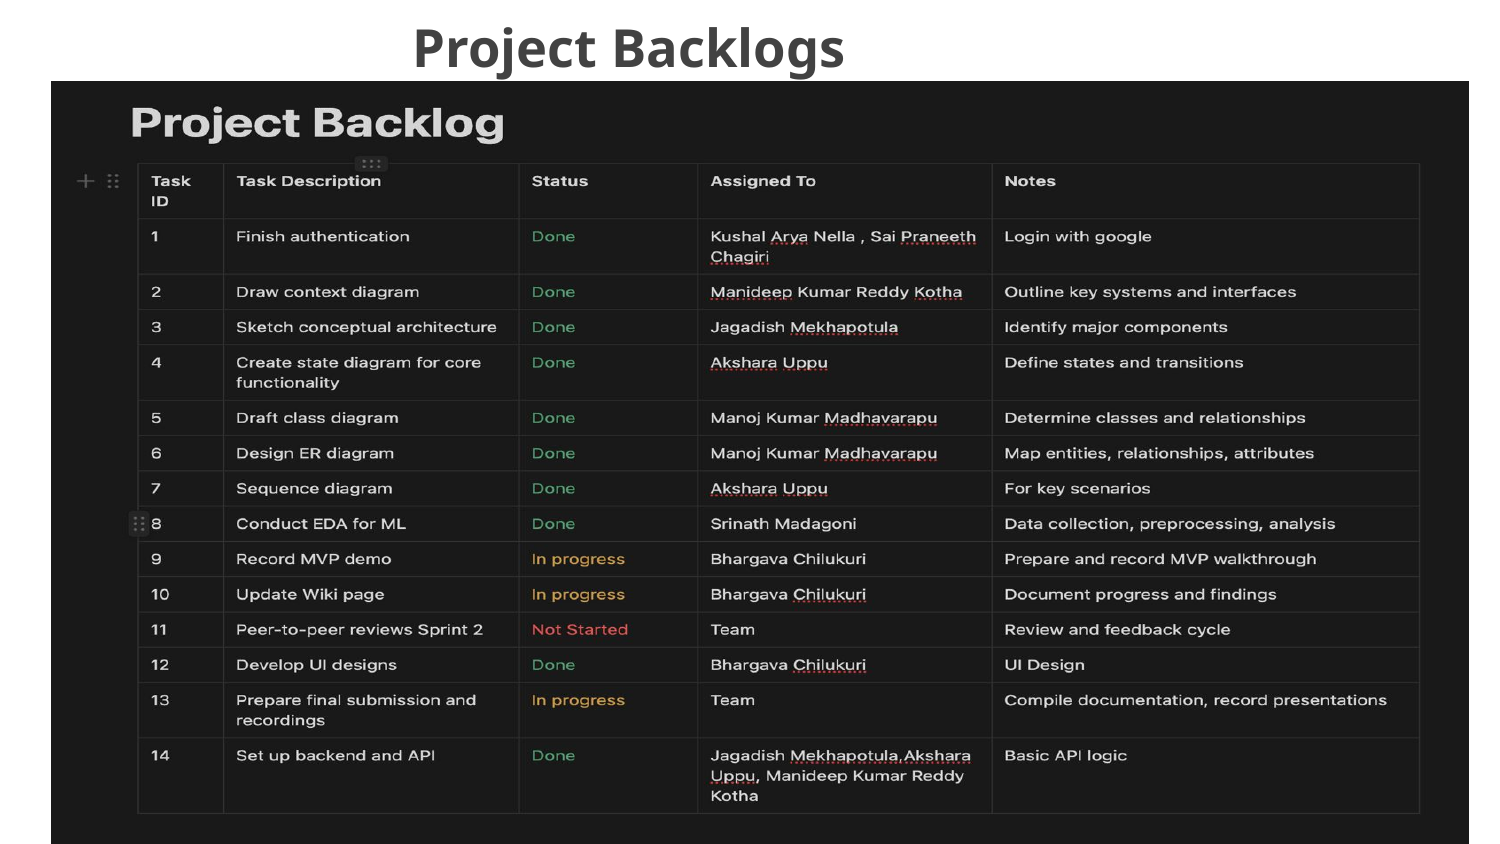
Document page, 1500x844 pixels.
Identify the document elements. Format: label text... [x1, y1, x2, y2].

picture [50, 81, 1469, 844]
title Project Backlogs [397, 0, 1500, 94]
